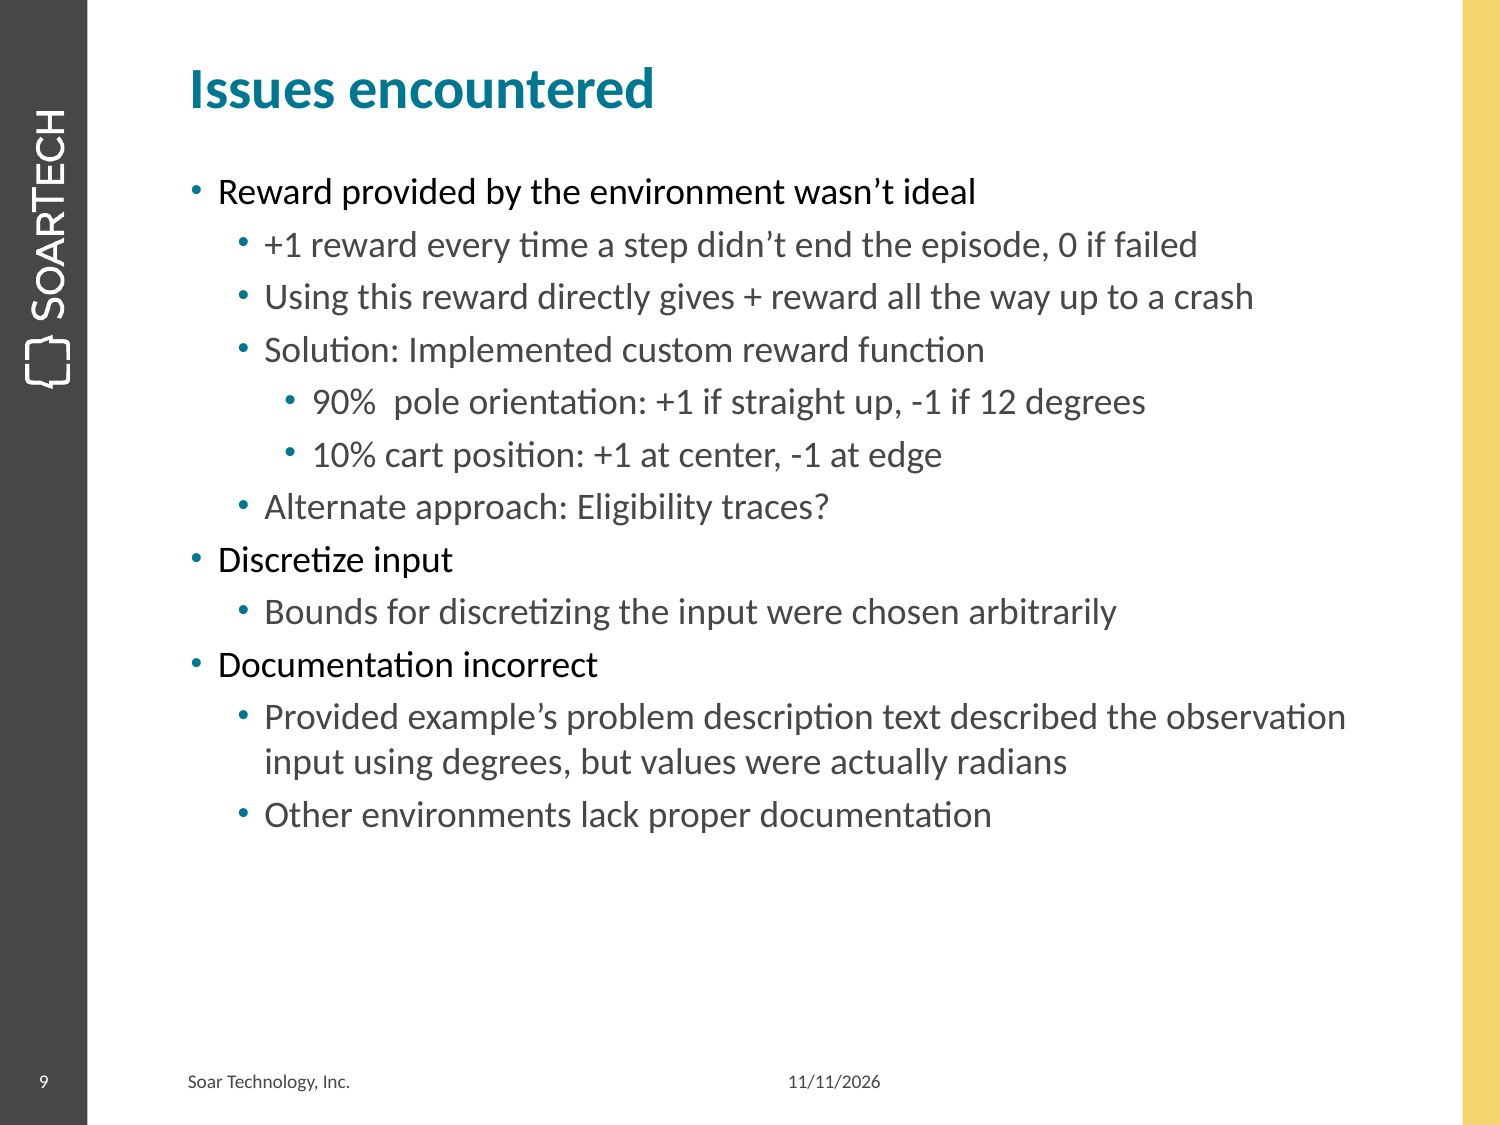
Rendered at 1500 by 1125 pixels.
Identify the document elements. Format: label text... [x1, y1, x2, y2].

list Reward provided by the environment wasn’t ideal +1 reward every time a step didn’t end the episode, 0 if failed Using this reward directly gives + reward all the way up to a crash Solution: Implemented custom reward function 90% pole orientation: +1 if straight up, -1 if 12 degrees 10% cart position: +1 at center, -1 at edge Alternate approach: Eligibility traces? Discretize input Bounds for discretizing the input were chosen arbitrarily Documentation incorrect Provided example’s problem description text described the observation input using degrees, but values were actually radians Other environments lack proper documentation [174, 159, 1388, 1000]
title Issues encountered [174, 42, 1388, 132]
picture [25, 111, 70, 389]
slide_number 9 [0, 1039, 88, 1115]
footer Soar Technology, Inc. 5/6/19 [172, 1039, 1386, 1115]
